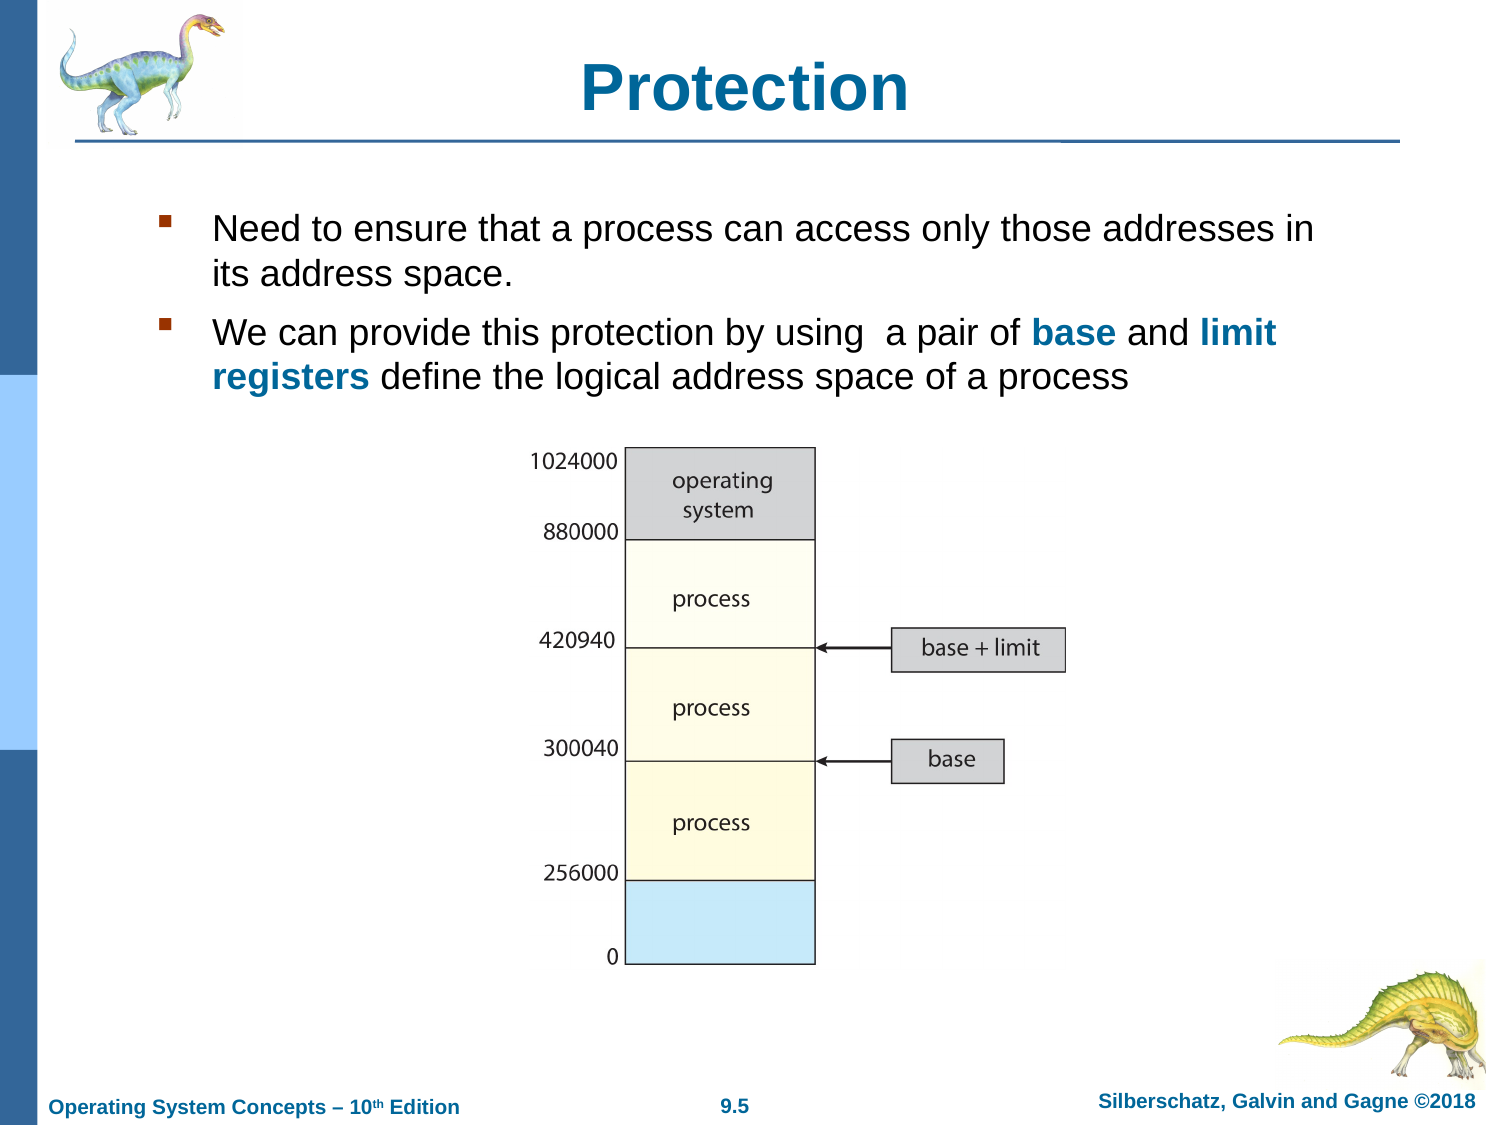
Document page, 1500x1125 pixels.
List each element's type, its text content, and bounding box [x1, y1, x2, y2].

title Protection [207, 36, 1284, 132]
list Need to ensure that a process can access only those addresses in its address space. We can provide this protection by using a pair of base and limit registers define the logical address space of a process [140, 196, 1361, 472]
picture [1275, 959, 1486, 1090]
picture [529, 446, 1066, 971]
picture [46, 0, 243, 149]
